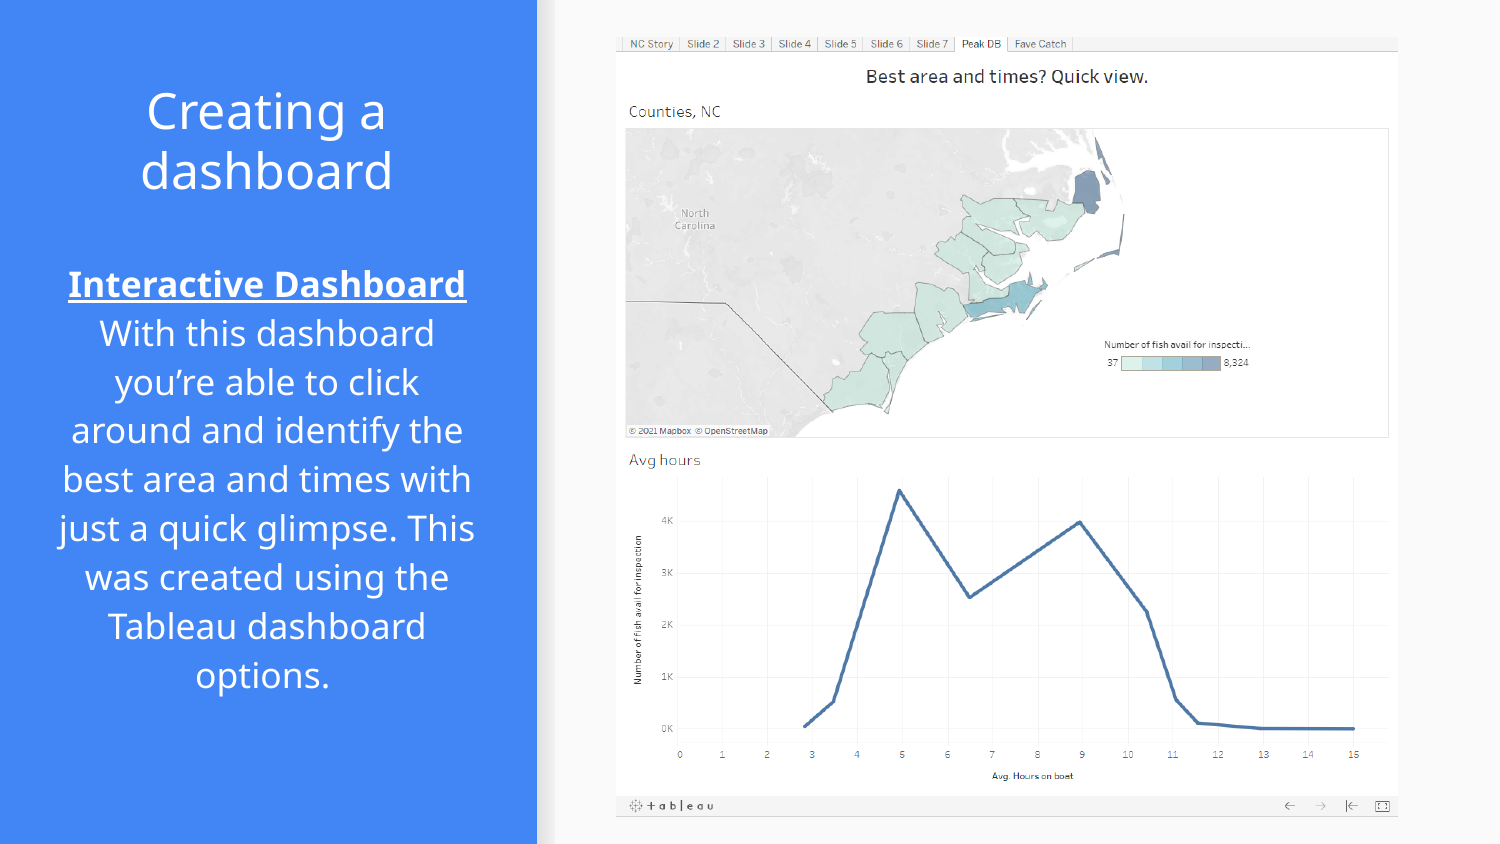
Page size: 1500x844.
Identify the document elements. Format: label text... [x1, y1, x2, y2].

picture [609, 24, 1407, 819]
title Creating a dashboard [37, 58, 498, 216]
list Interactive Dashboard With this dashboard you’re able to click around and identify the best area and times with just a quick glimpse. This was created using the Tableau dashboard options. [37, 240, 498, 760]
